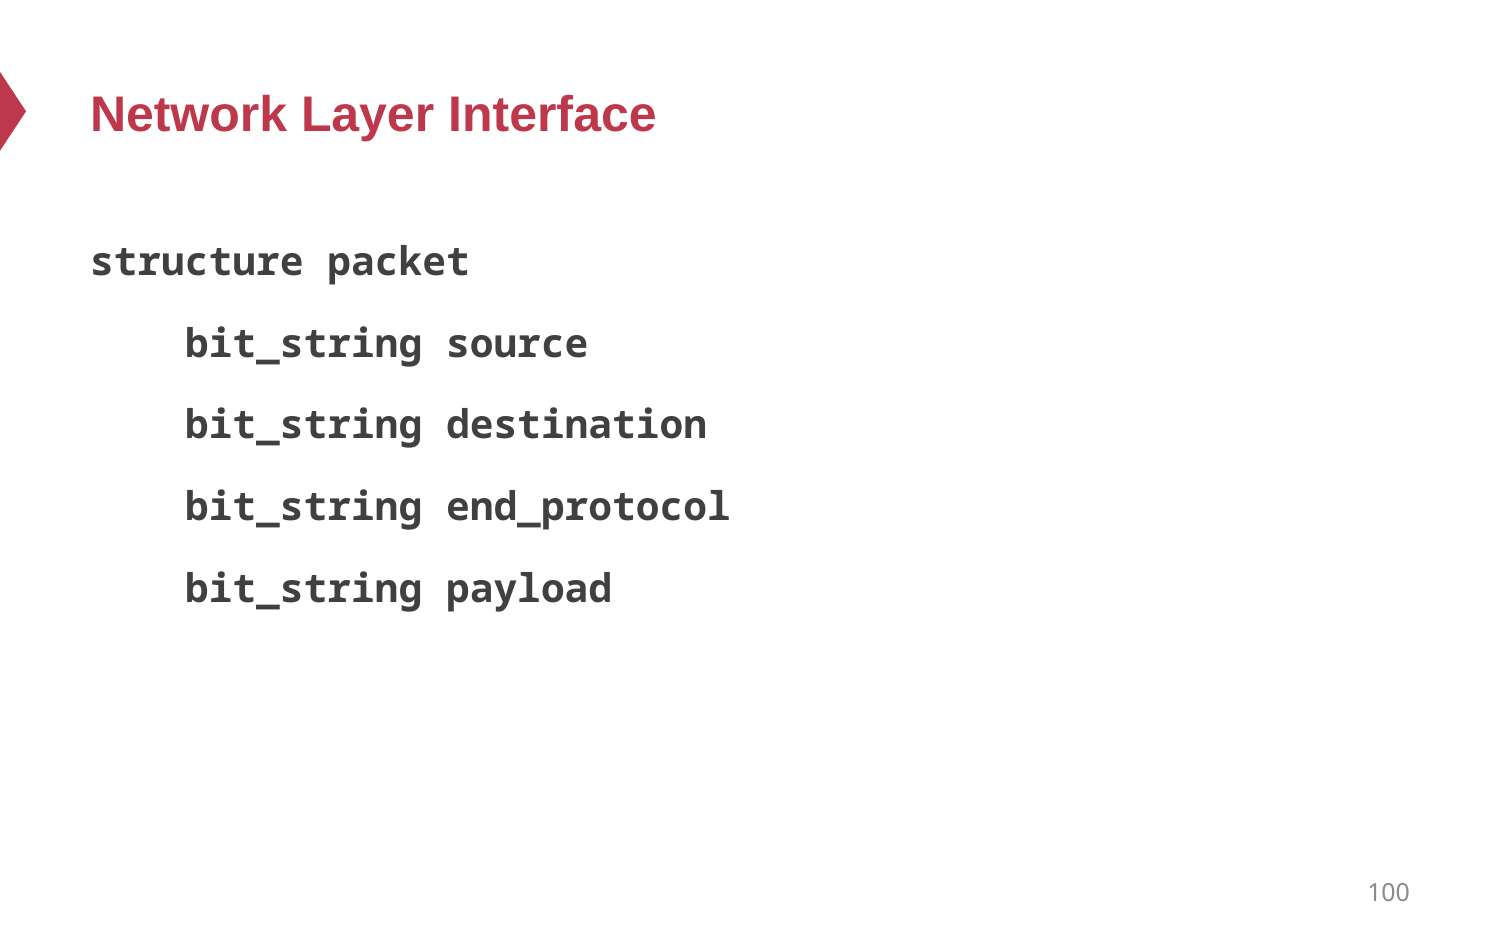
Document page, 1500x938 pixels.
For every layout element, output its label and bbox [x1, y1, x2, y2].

slide_number [1074, 868, 1425, 919]
title [75, 37, 1425, 186]
text_box [74, 218, 1425, 838]
